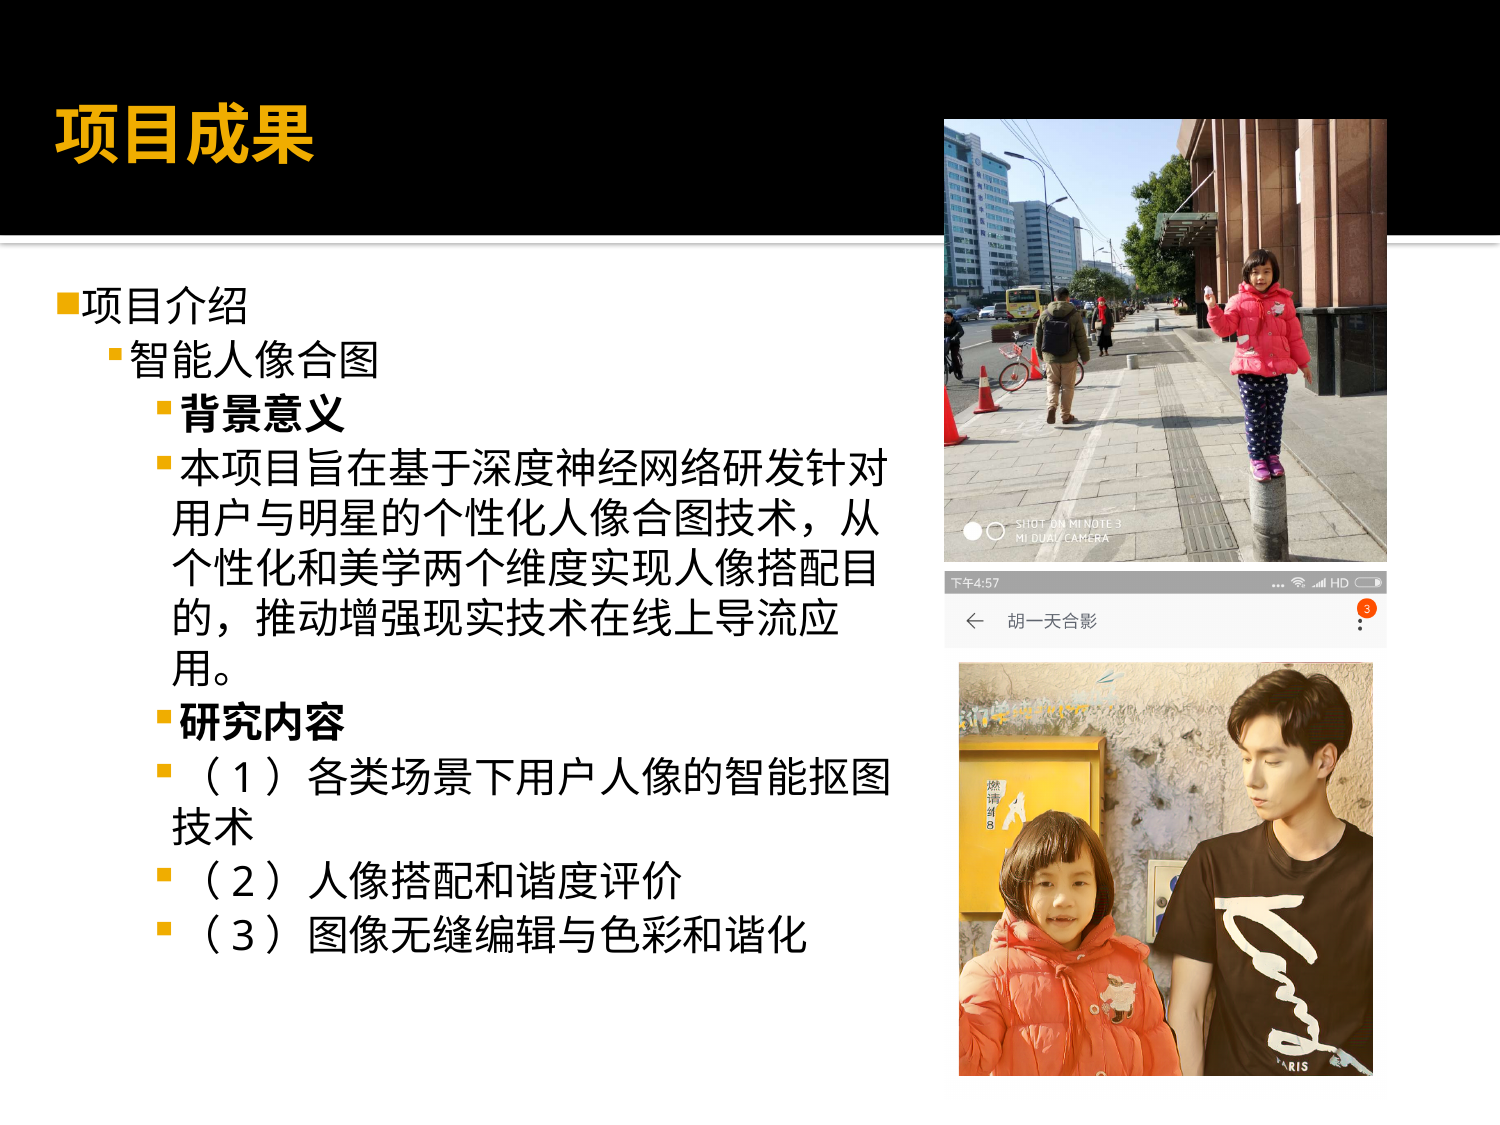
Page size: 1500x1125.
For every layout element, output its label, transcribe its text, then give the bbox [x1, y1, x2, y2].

picture [944, 119, 1387, 563]
list 项目介绍 智能人像合图 背景意义 本项目旨在基于深度神经网络研发针对用户与明星的个性化人像合图技术，从个性化和美学两个维度实现人像搭配目的，推动增强现实技术在线上导流应用。 研究内容 （1）各类场景下用户人像的智能抠图技术 （2）人像搭配和谐度评价 （3）图像无缝编辑与色彩和谐化 [46, 271, 910, 902]
title 项目成果 [46, 84, 1473, 180]
picture [944, 571, 1387, 1101]
